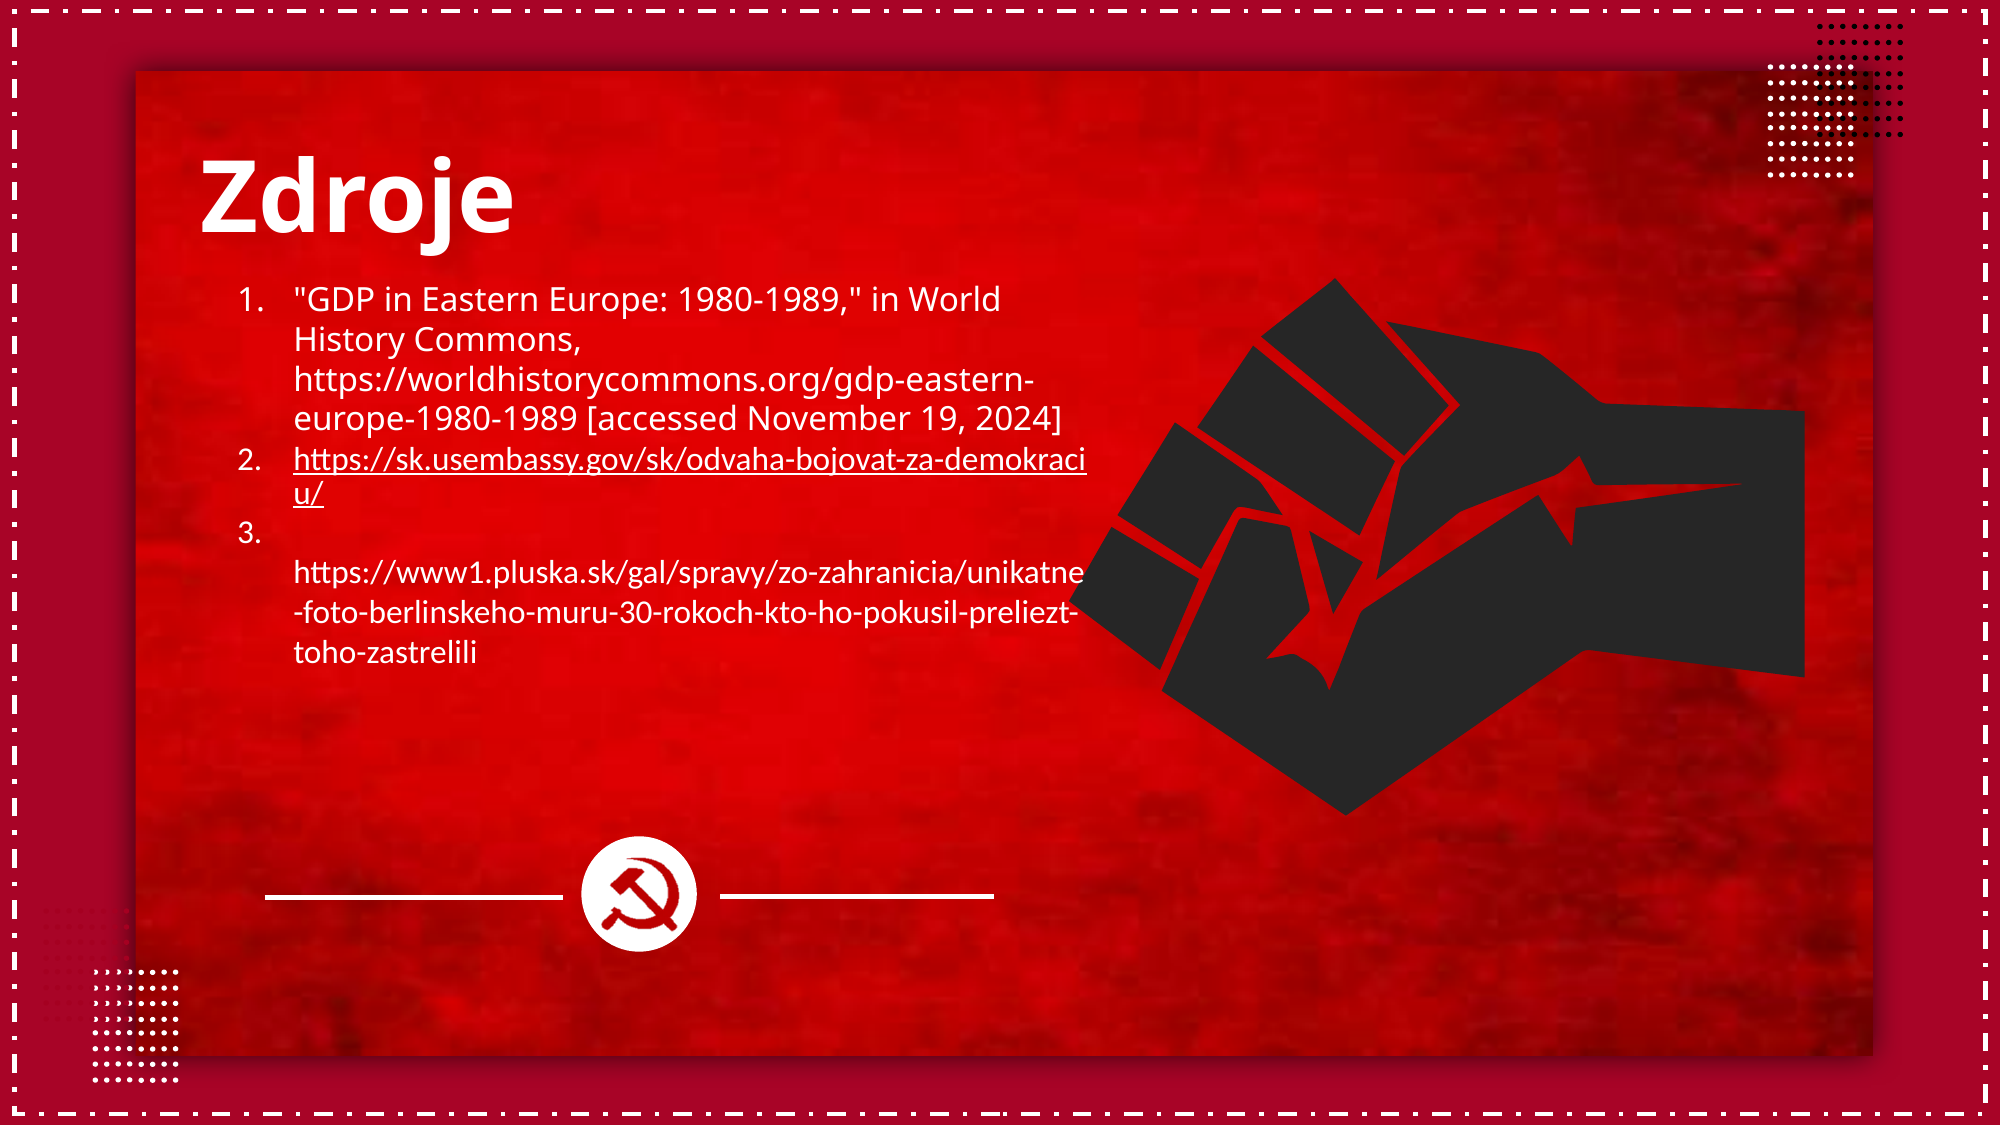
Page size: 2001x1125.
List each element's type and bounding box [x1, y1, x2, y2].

text_box [29, 921, 143, 1008]
text_box [1168, 179, 1706, 915]
text_box [1803, 37, 1917, 124]
text_box [78, 983, 193, 1069]
text_box [1753, 78, 1868, 164]
picture [135, 71, 1873, 1056]
text_box [14, 10, 1986, 1115]
